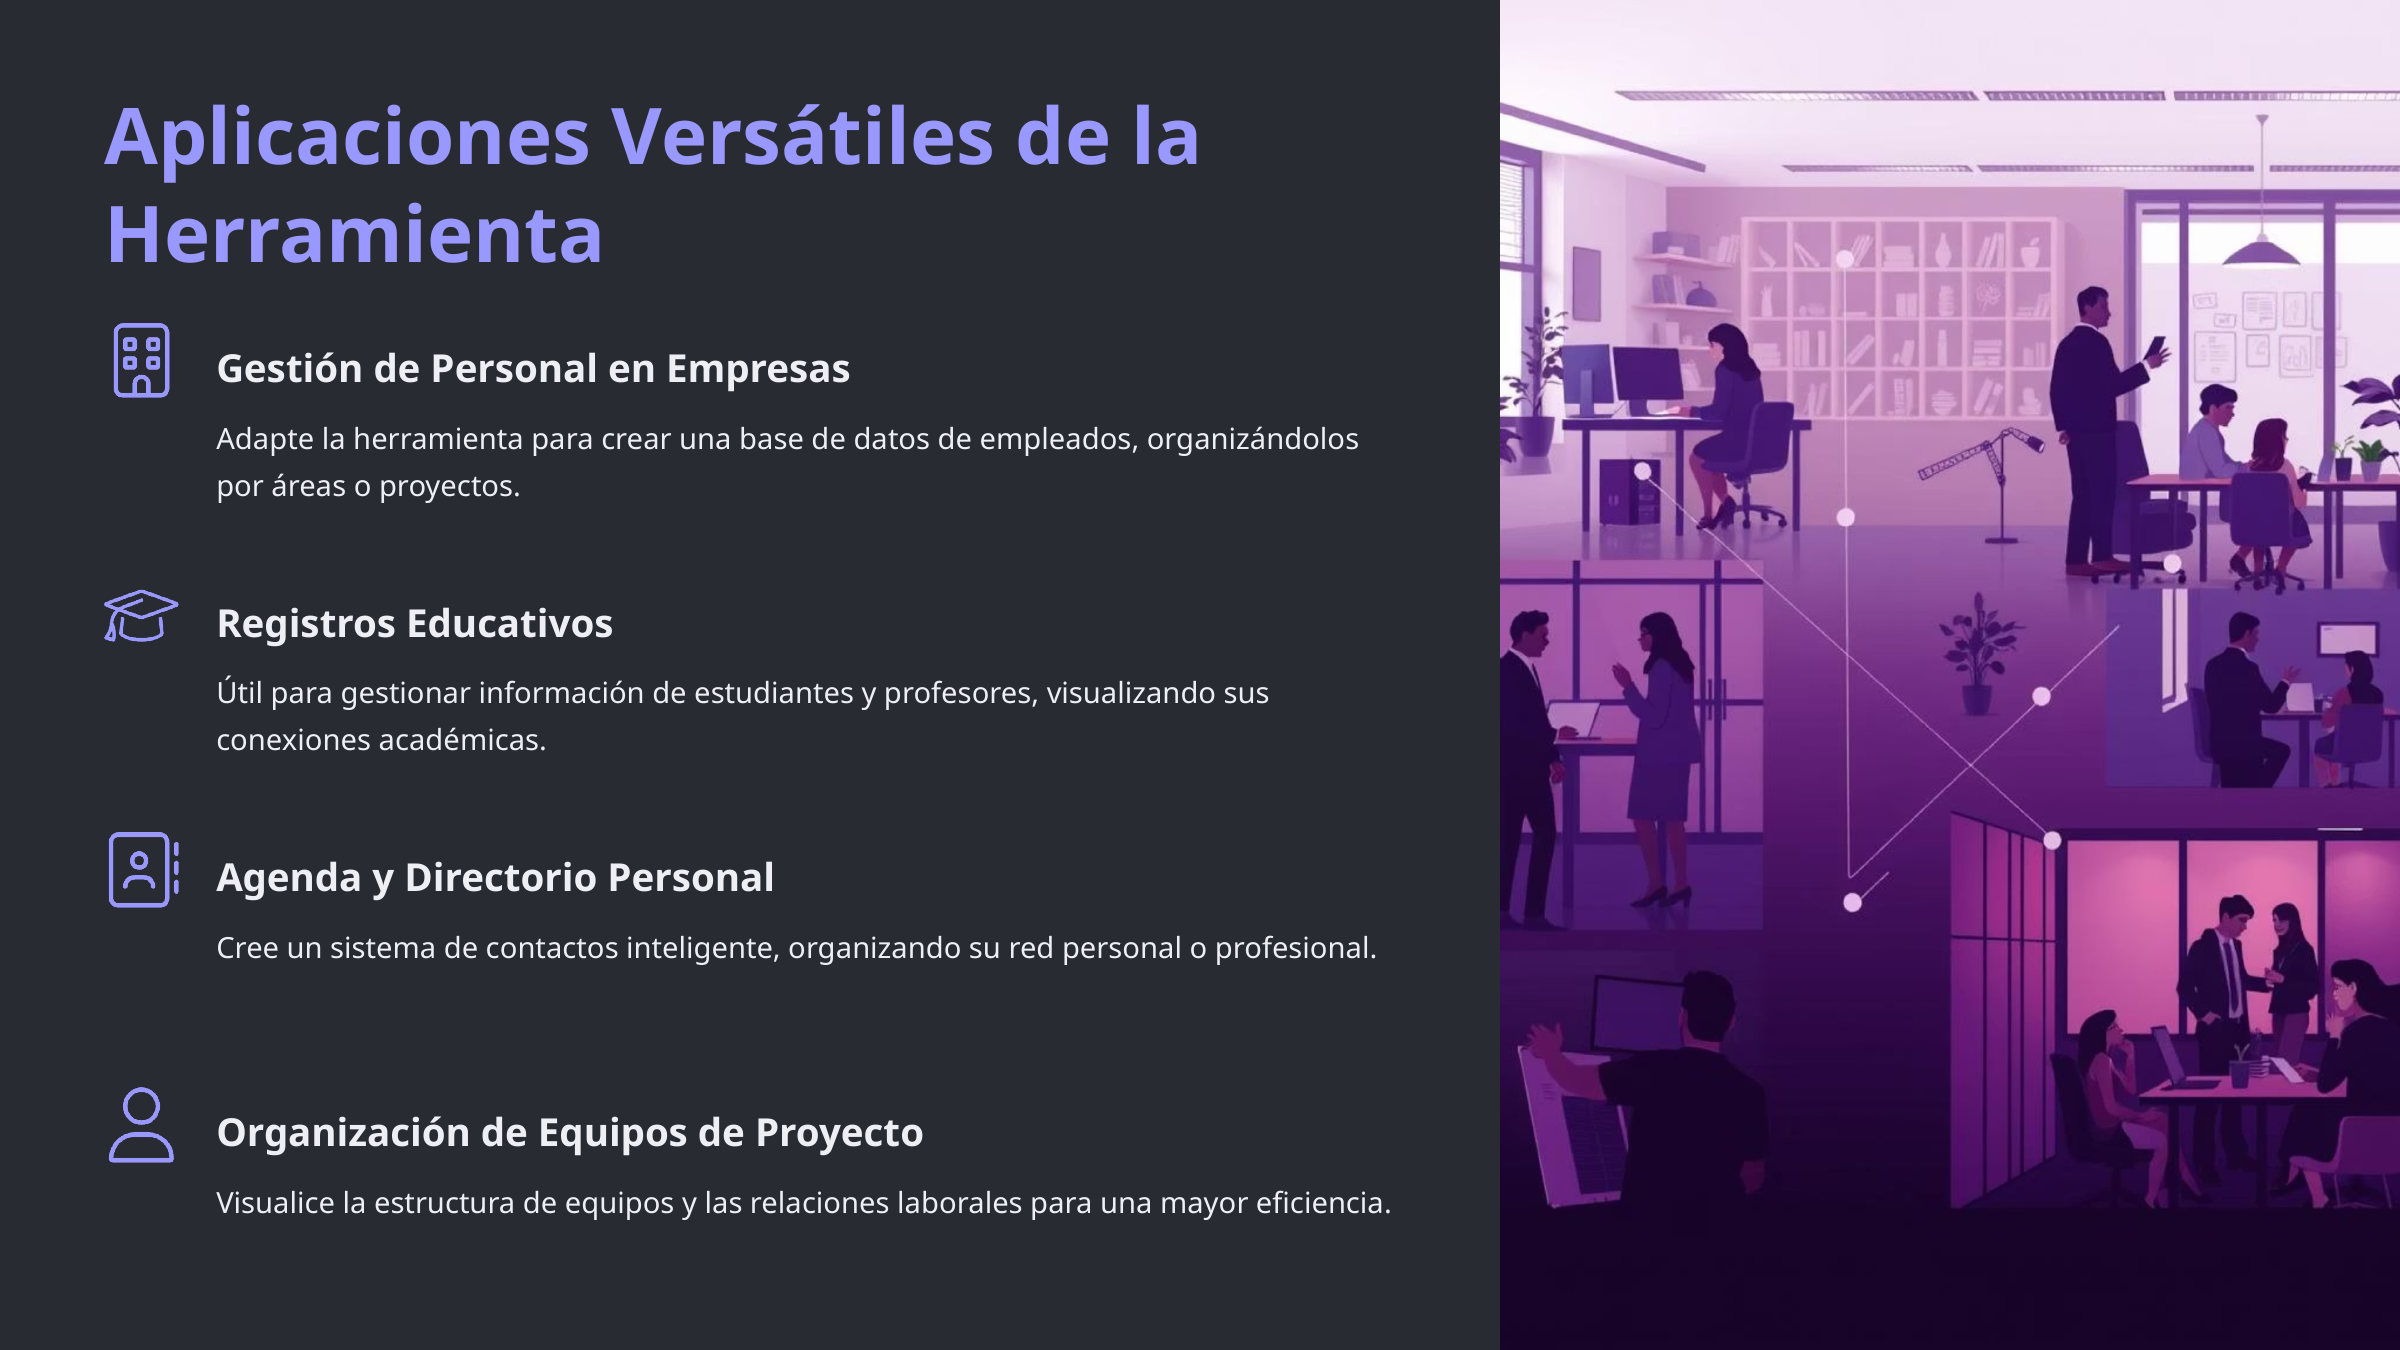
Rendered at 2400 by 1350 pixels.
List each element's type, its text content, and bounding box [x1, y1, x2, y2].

text_box Visualice la estructura de equipos y las relaciones laborales para una mayor eficiencia. [216, 1172, 1396, 1268]
picture [1499, 0, 2400, 1350]
text_box Útil para gestionar información de estudiantes y profesores, visualizando sus conexiones académicas. [216, 662, 1396, 759]
picture [104, 832, 179, 908]
text_box Agenda y Directorio Personal [216, 850, 720, 900]
picture [104, 578, 179, 653]
text_box Gestión de Personal en Empresas [216, 341, 793, 391]
text_box Organización de Equipos de Proyecto [216, 1105, 858, 1155]
text_box Registros Educativos [216, 595, 609, 645]
text_box Adapte la herramienta para crear una base de datos de empleados, organizándolos por áreas o proyectos. [216, 408, 1396, 504]
text_box Cree un sistema de contactos inteligente, organizando su red personal o profesional. [216, 917, 1396, 1013]
picture [104, 323, 179, 398]
text_box Aplicaciones Versátiles de la Herramienta [104, 82, 1396, 279]
picture [104, 1087, 179, 1163]
